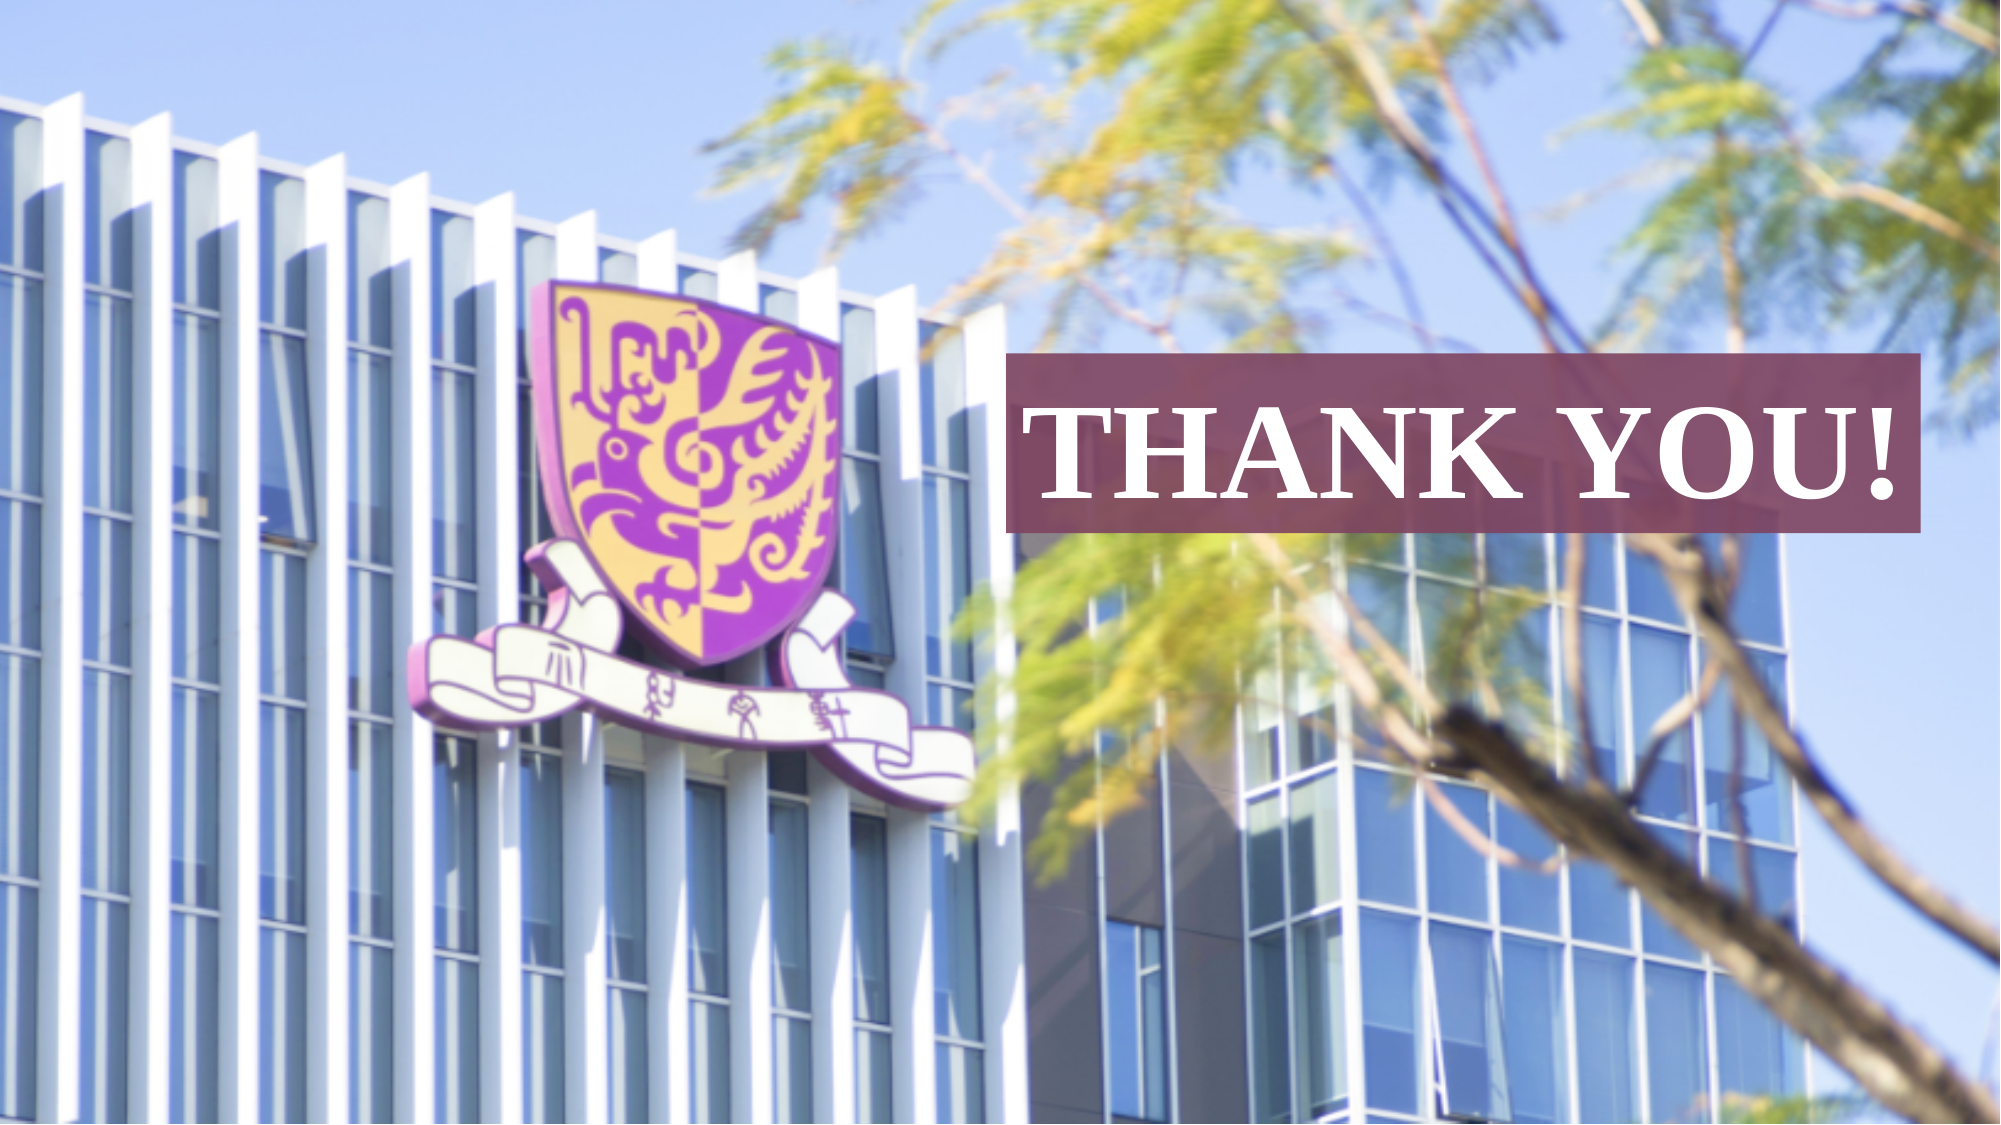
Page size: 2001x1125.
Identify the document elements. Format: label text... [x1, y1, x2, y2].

text_box THANK YOU! [1006, 353, 1921, 534]
picture [0, 0, 2000, 1124]
